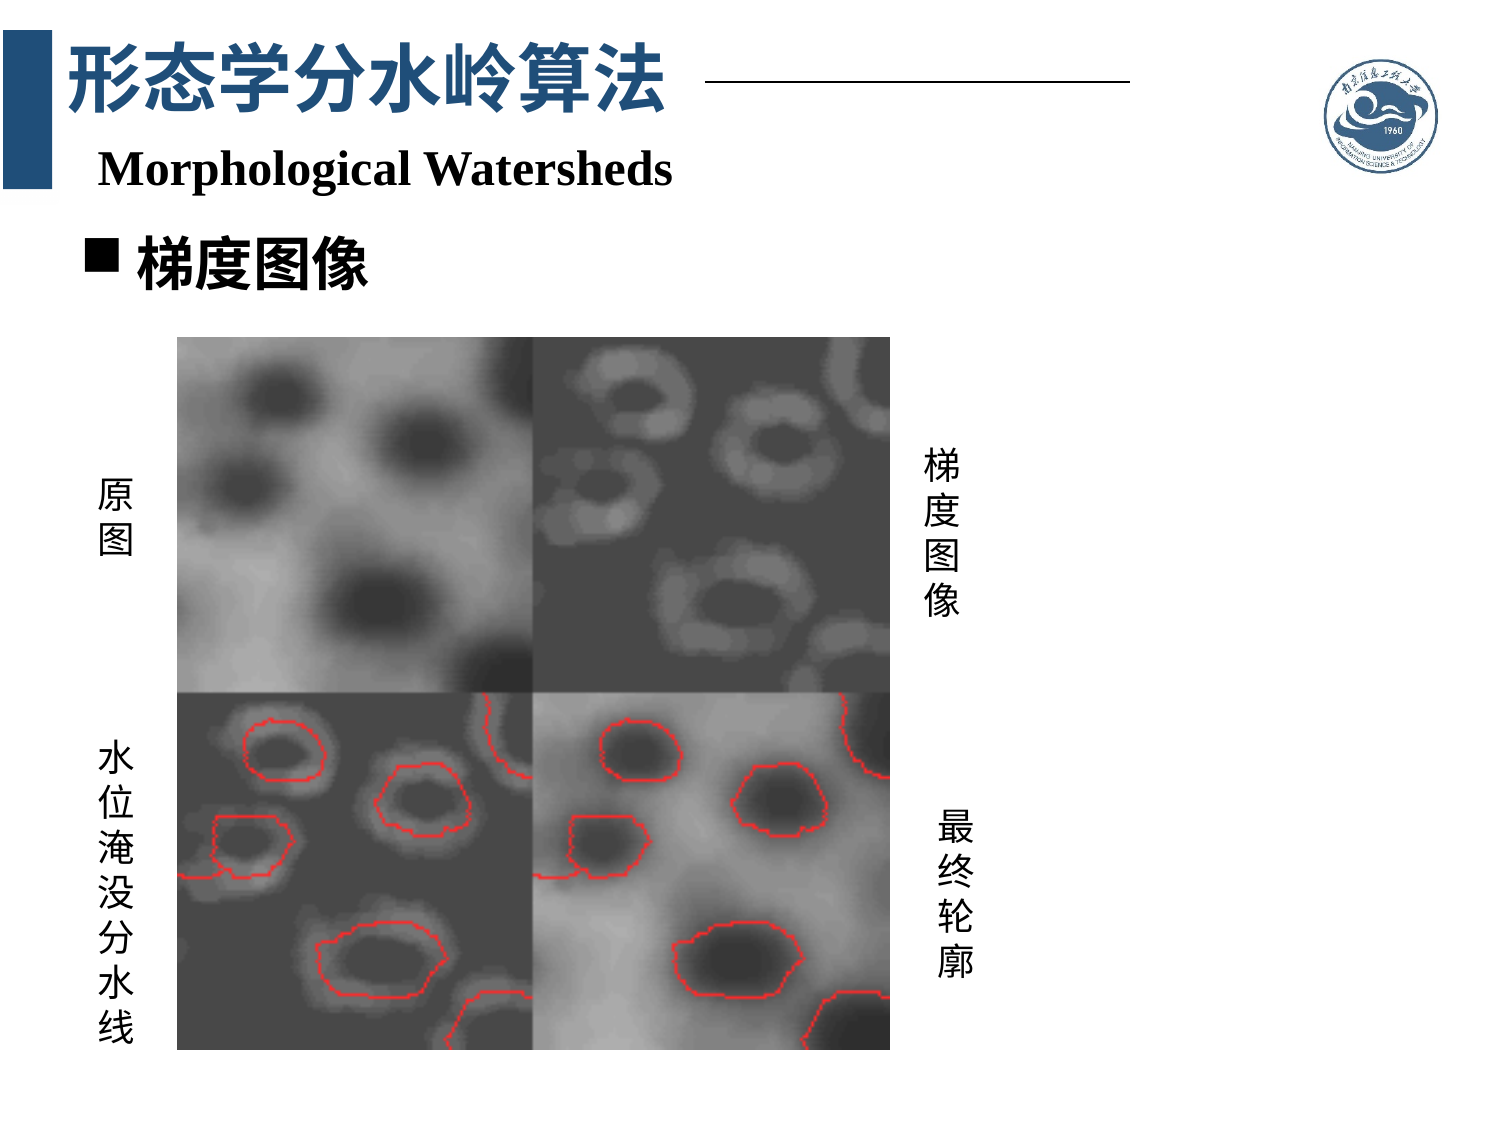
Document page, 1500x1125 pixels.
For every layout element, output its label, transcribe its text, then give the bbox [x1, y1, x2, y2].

text_box 形态学分水岭算法 [52, 16, 702, 148]
text_box 梯度图像 [908, 434, 985, 630]
picture [177, 337, 890, 1050]
text_box 梯度图像 [65, 219, 1488, 305]
text_box 原 图 [82, 463, 177, 569]
text_box 最 终 轮 廓 [922, 795, 1138, 990]
text_box Morphological Watersheds [82, 102, 1142, 236]
text_box 水 位 淹 没 分水线 [82, 726, 159, 1057]
text_box [2, 29, 53, 190]
picture [1308, 44, 1452, 185]
